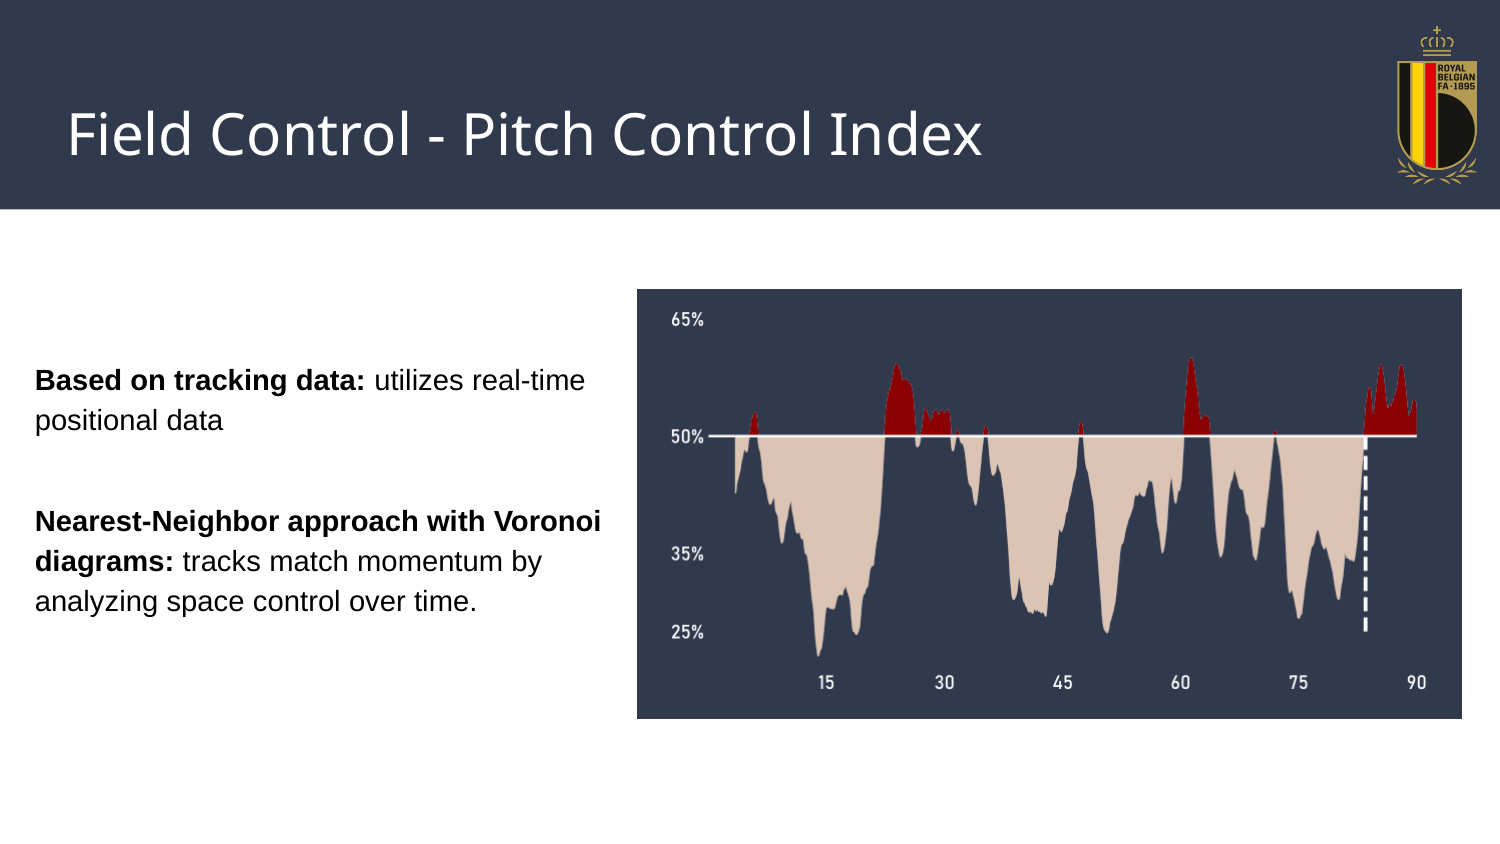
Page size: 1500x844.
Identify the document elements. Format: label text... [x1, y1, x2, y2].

title Field Control - Pitch Control Index [51, 82, 1390, 185]
picture [1395, 26, 1478, 185]
text_box Based on tracking data: utilizes real-time positional data Nearest-Neighbor approach with Voronoi diagrams: tracks match momentum by analyzing space control over time. [19, 341, 623, 760]
picture [637, 288, 1463, 720]
